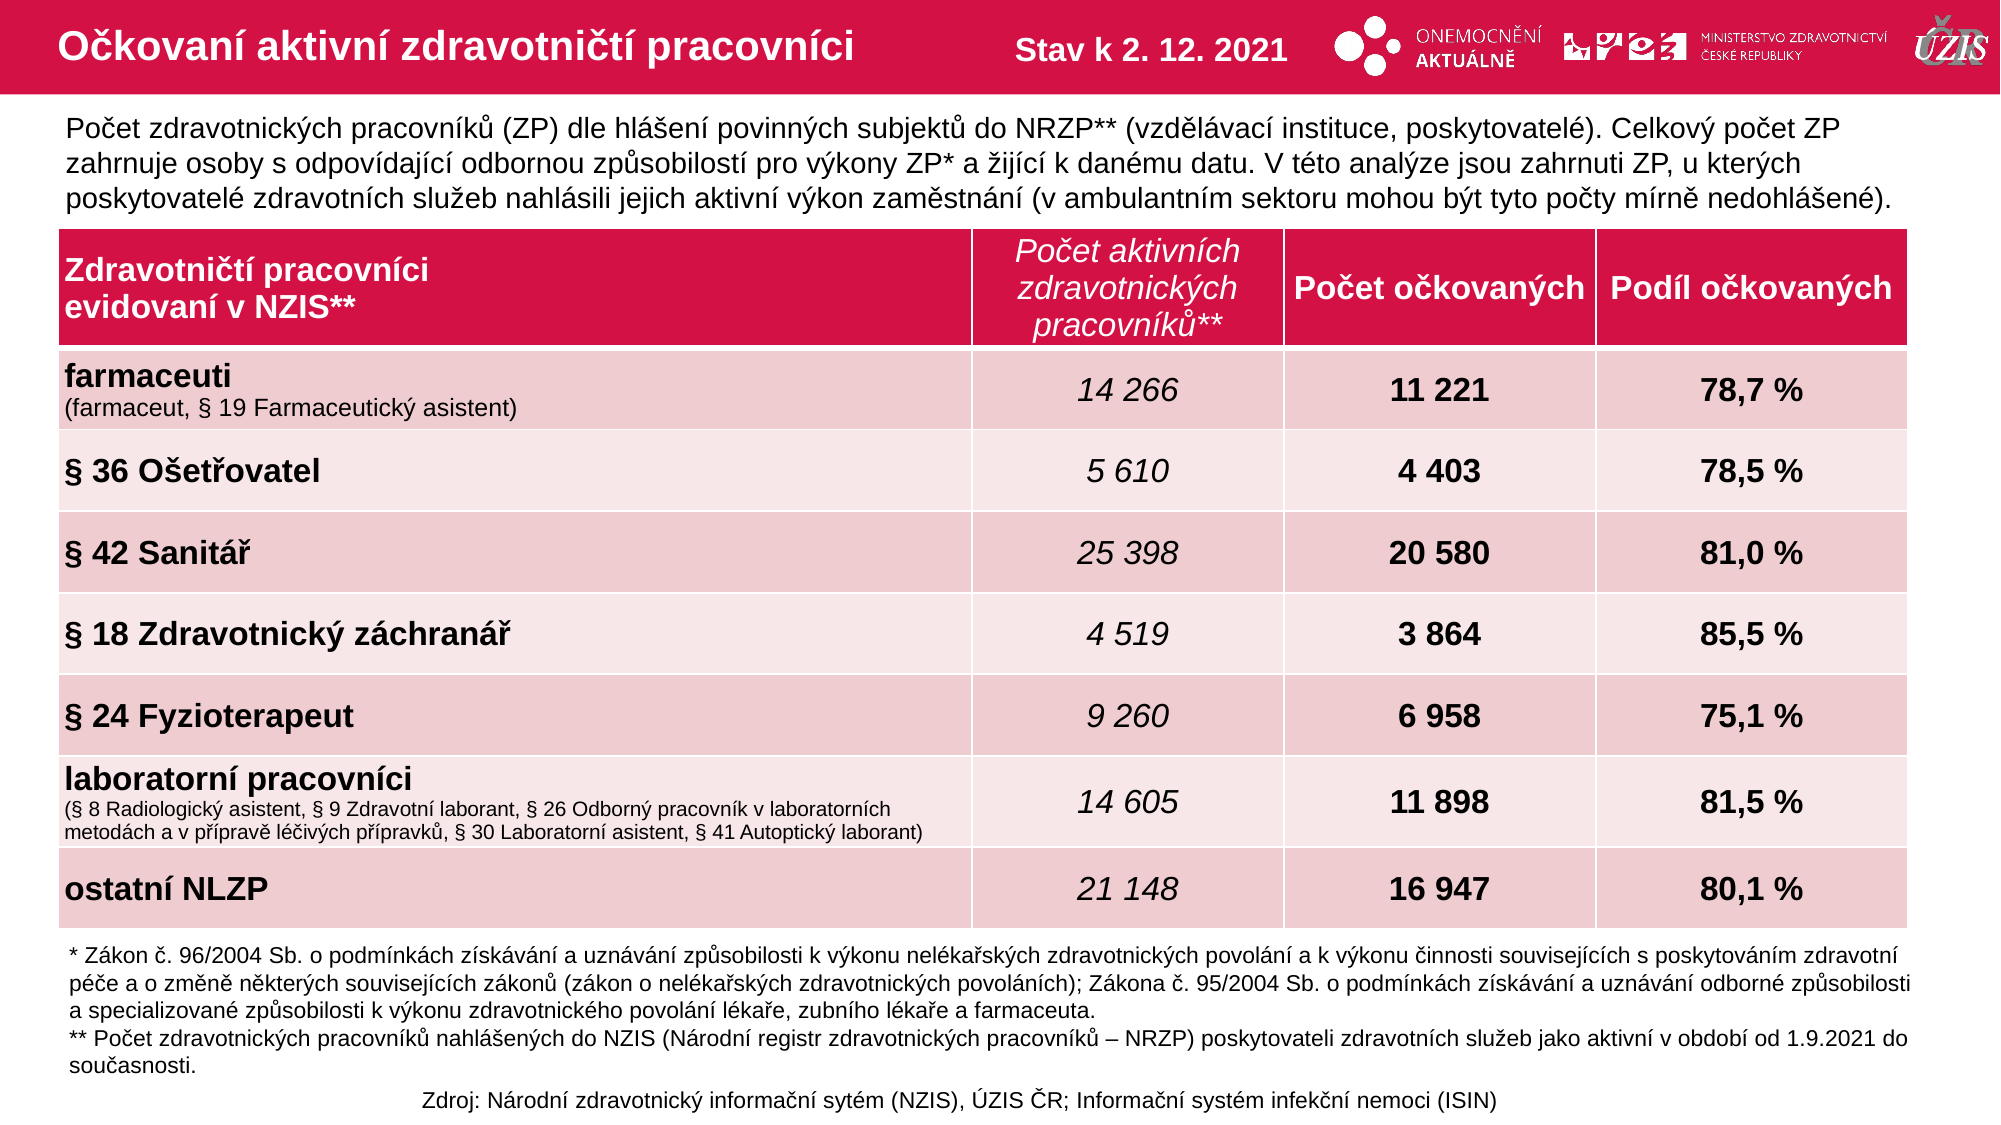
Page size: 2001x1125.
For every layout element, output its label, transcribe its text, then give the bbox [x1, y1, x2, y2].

table_cell § 18 Zdravotnický záchranář [59, 594, 971, 673]
table_cell 85,5 % [1597, 594, 1907, 673]
table_cell 25 398 [973, 512, 1283, 592]
table_cell 78,7 % [1597, 351, 1907, 429]
table_cell § 24 Fyzioterapeut [59, 675, 971, 755]
text_box * Zákon č. 96/2004 Sb. o podmínkách získávání a uznávání způsobilosti k výkonu nelékařských zdravotnických povolání a k výkonu činnosti souvisejících s poskytováním zdravotní péče a o změně některých souvisejících zákonů (zákon o nelékařských zdravotnických povoláních); Zákona č. 95/2004 Sb. o podmínkách získávání a uznávání odborné způsobilosti a specializované způsobilosti k výkonu zdravotnického povolání lékaře, zubního lékaře a farmaceuta. ** Počet zdravotnických pracovníků nahlášených do NZIS (Národní registr zdravotnických pracovníků – NRZP) poskytovateli zdravotních služeb jako aktivní v období od 1.9.2021 do současnosti. [54, 933, 1934, 1086]
table_cell 4 403 [1285, 430, 1595, 510]
table_cell 4 519 [973, 594, 1283, 673]
table_cell laboratorní pracovníci (§ 8 Radiologický asistent, § 9 Zdravotní laborant, § 26 Odborný pracovník v laboratorních metodách a v přípravě léčivých přípravků, § 30 Laboratorní asistent, § 41 Autoptický laborant) [59, 757, 971, 846]
table_header Zdravotničtí pracovníci evidovaní v NZIS** [59, 229, 971, 345]
table_cell 81,5 % [1597, 757, 1907, 846]
table_cell 14 266 [973, 351, 1283, 429]
table_cell 16 947 [1285, 848, 1595, 928]
table_cell 3 864 [1285, 594, 1595, 673]
table_cell § 42 Sanitář [59, 512, 971, 592]
table_cell 14 605 [973, 757, 1283, 846]
table_header Podíl očkovaných [1597, 229, 1907, 345]
table_cell 21 148 [973, 848, 1283, 928]
table_header Počet očkovaných [1285, 229, 1595, 345]
table_cell farmaceuti (farmaceut, § 19 Farmaceutický asistent) [59, 351, 971, 429]
picture [1563, 31, 1888, 60]
table_cell 11 221 [1285, 351, 1595, 429]
table_cell 78,5 % [1597, 430, 1907, 510]
table_cell 75,1 % [1597, 675, 1907, 755]
table_cell § 36 Ošetřovatel [59, 430, 971, 510]
text_box Počet zdravotnických pracovníků (ZP) dle hlášení povinných subjektů do NRZP** (vzdělávací instituce, poskytovatelé). Celkový počet ZP zahrnuje osoby s odpovídající odbornou způsobilostí pro výkony ZP* a žijící k danému datu. V této analýze jsou zahrnuti ZP, u kterých poskytovatelé zdravotních služeb nahlásili jejich aktivní výkon zaměstnání (v ambulantním sektoru mohou být tyto počty mírně nedohlášené). [50, 101, 1948, 222]
table_cell 20 580 [1285, 512, 1595, 592]
picture [1334, 16, 1542, 76]
table_cell 9 260 [973, 675, 1283, 755]
table_header Počet aktivních zdravotnických pracovníků** [973, 229, 1283, 345]
table_cell 81,0 % [1597, 512, 1907, 592]
table_cell 5 610 [973, 430, 1283, 510]
title Očkovaní aktivní zdravotničtí pracovníci [42, 0, 1262, 95]
table_cell 80,1 % [1597, 848, 1907, 928]
text_box Stav k 2. 12. 2021 [999, 20, 1330, 76]
text_box Zdroj: Národní zdravotnický informační sytém (NZIS), ÚZIS ČR; Informační systém infekční nemoci (ISIN) [284, 1078, 1643, 1121]
table_cell 6 958 [1285, 675, 1595, 755]
table_cell ostatní NLZP [59, 848, 971, 928]
table_cell 11 898 [1285, 757, 1595, 846]
picture [1915, 15, 1989, 66]
